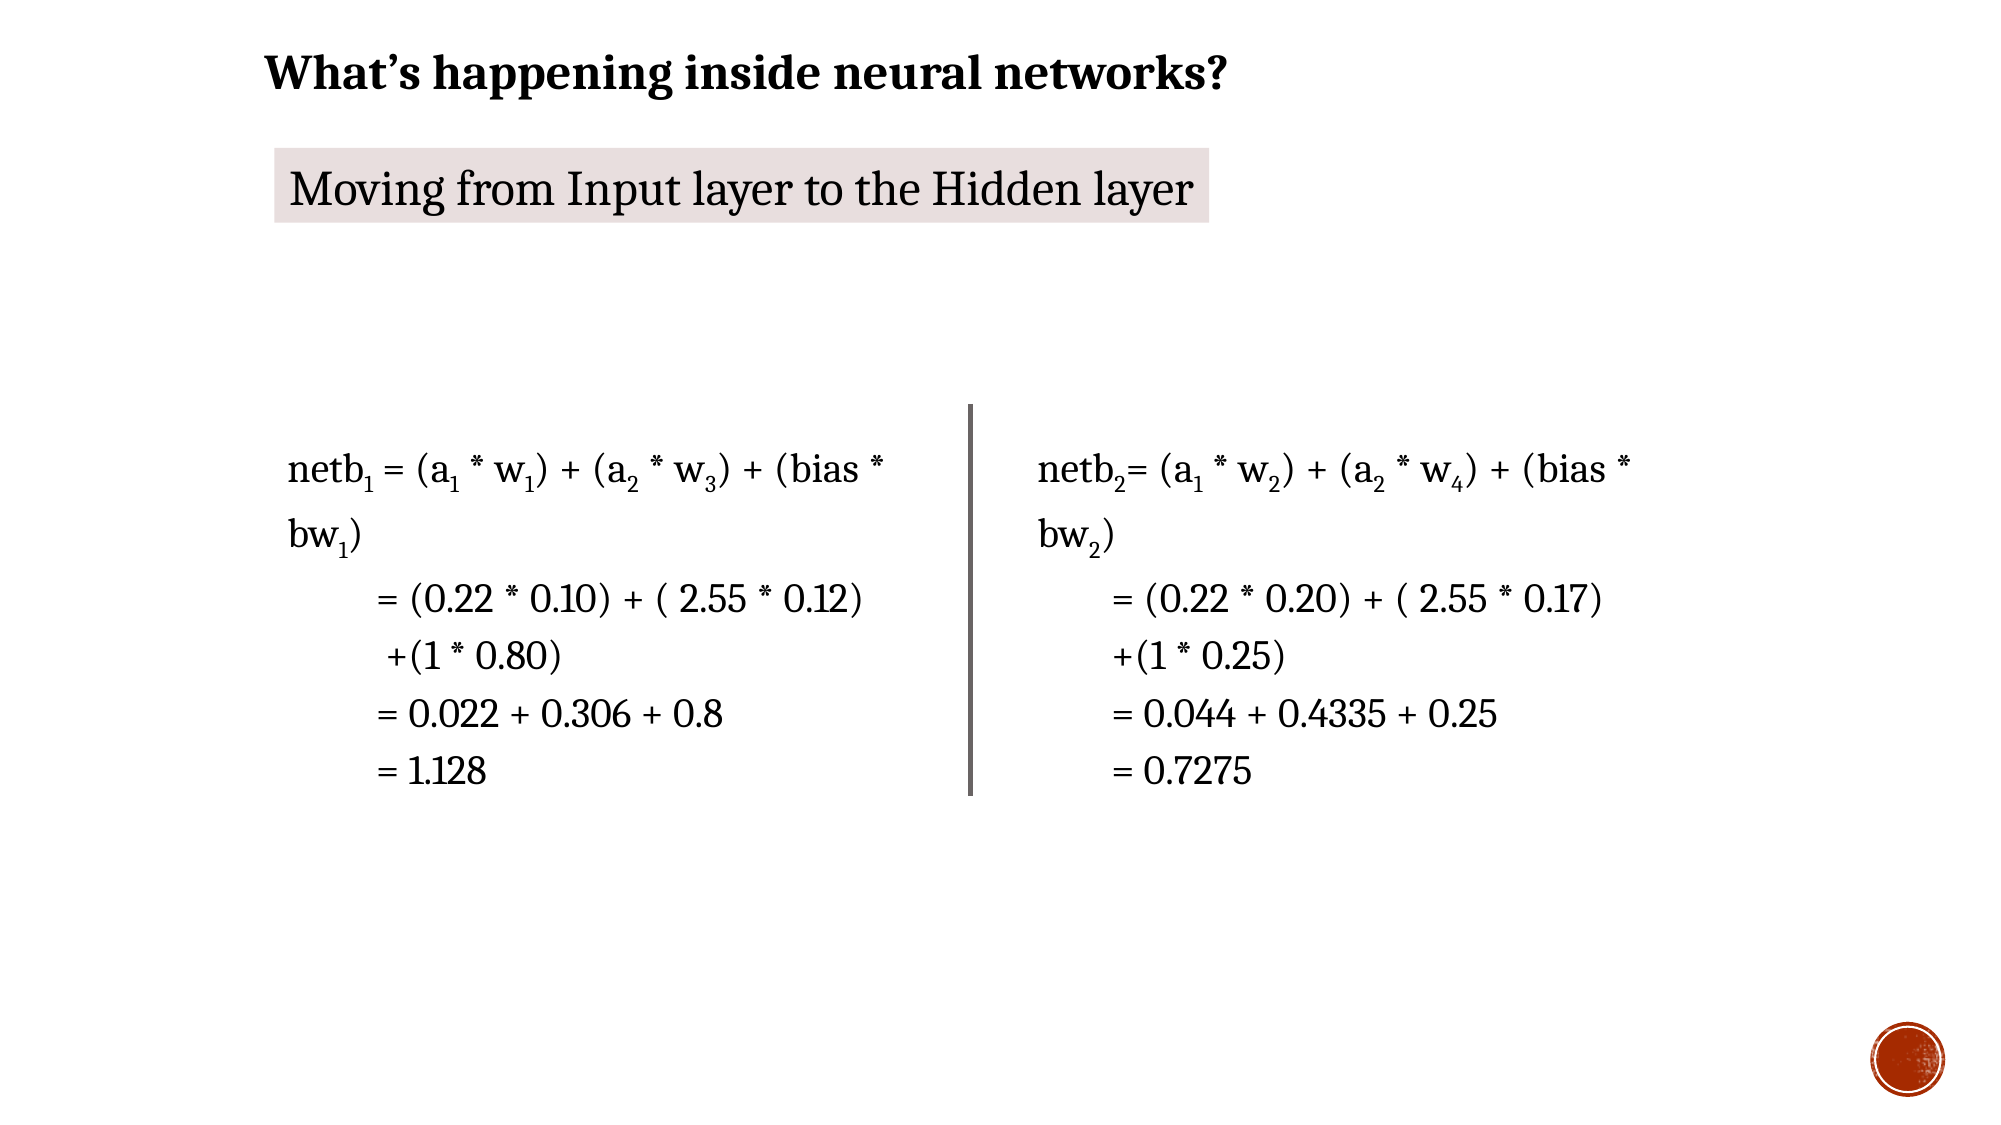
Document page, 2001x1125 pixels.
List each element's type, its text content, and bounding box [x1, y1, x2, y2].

text_box netb1 = (a1 * w1) + (a2 * w3) + (bias * bw1) = (0.22 * 0.10) + ( 2.55 * 0.12) +(1 * 0.80) = 0.022 + 0.306 + 0.8 = 1.128 [272, 417, 936, 703]
text_box What’s happening inside neural networks? [249, 32, 1388, 125]
text_box Moving from Input layer to the Hidden layer [274, 147, 1210, 223]
text_box netb2= (a1 * w2) + (a2 * w4) + (bias * bw2) = (0.22 * 0.20) + ( 2.55 * 0.17) +(1 * 0.25) = 0.044 + 0.4335 + 0.25 = 0.7275 [1022, 417, 1712, 716]
